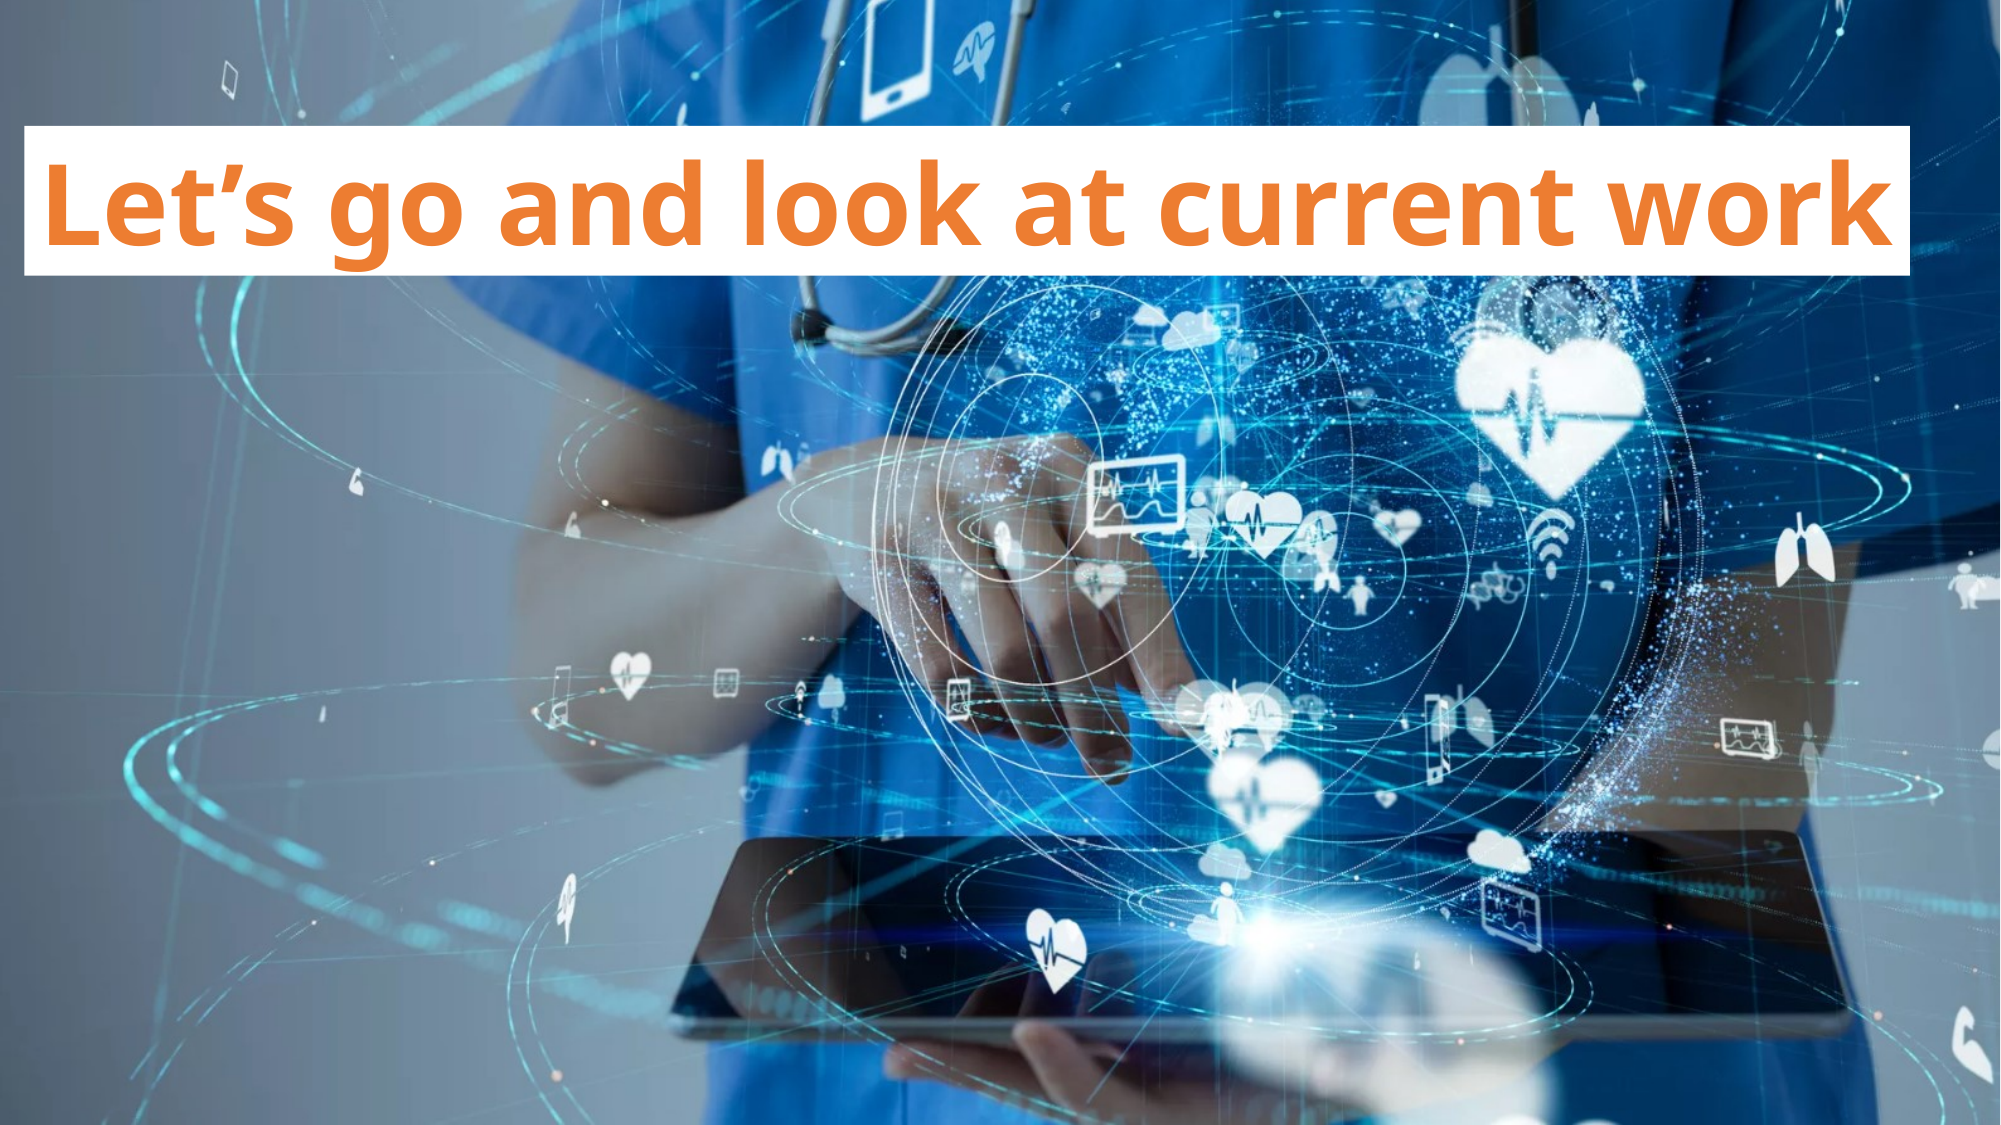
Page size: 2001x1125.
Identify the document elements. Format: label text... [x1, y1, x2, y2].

text_box Let’s go and look at current work [24, 125, 1910, 276]
picture [0, 0, 2001, 1125]
